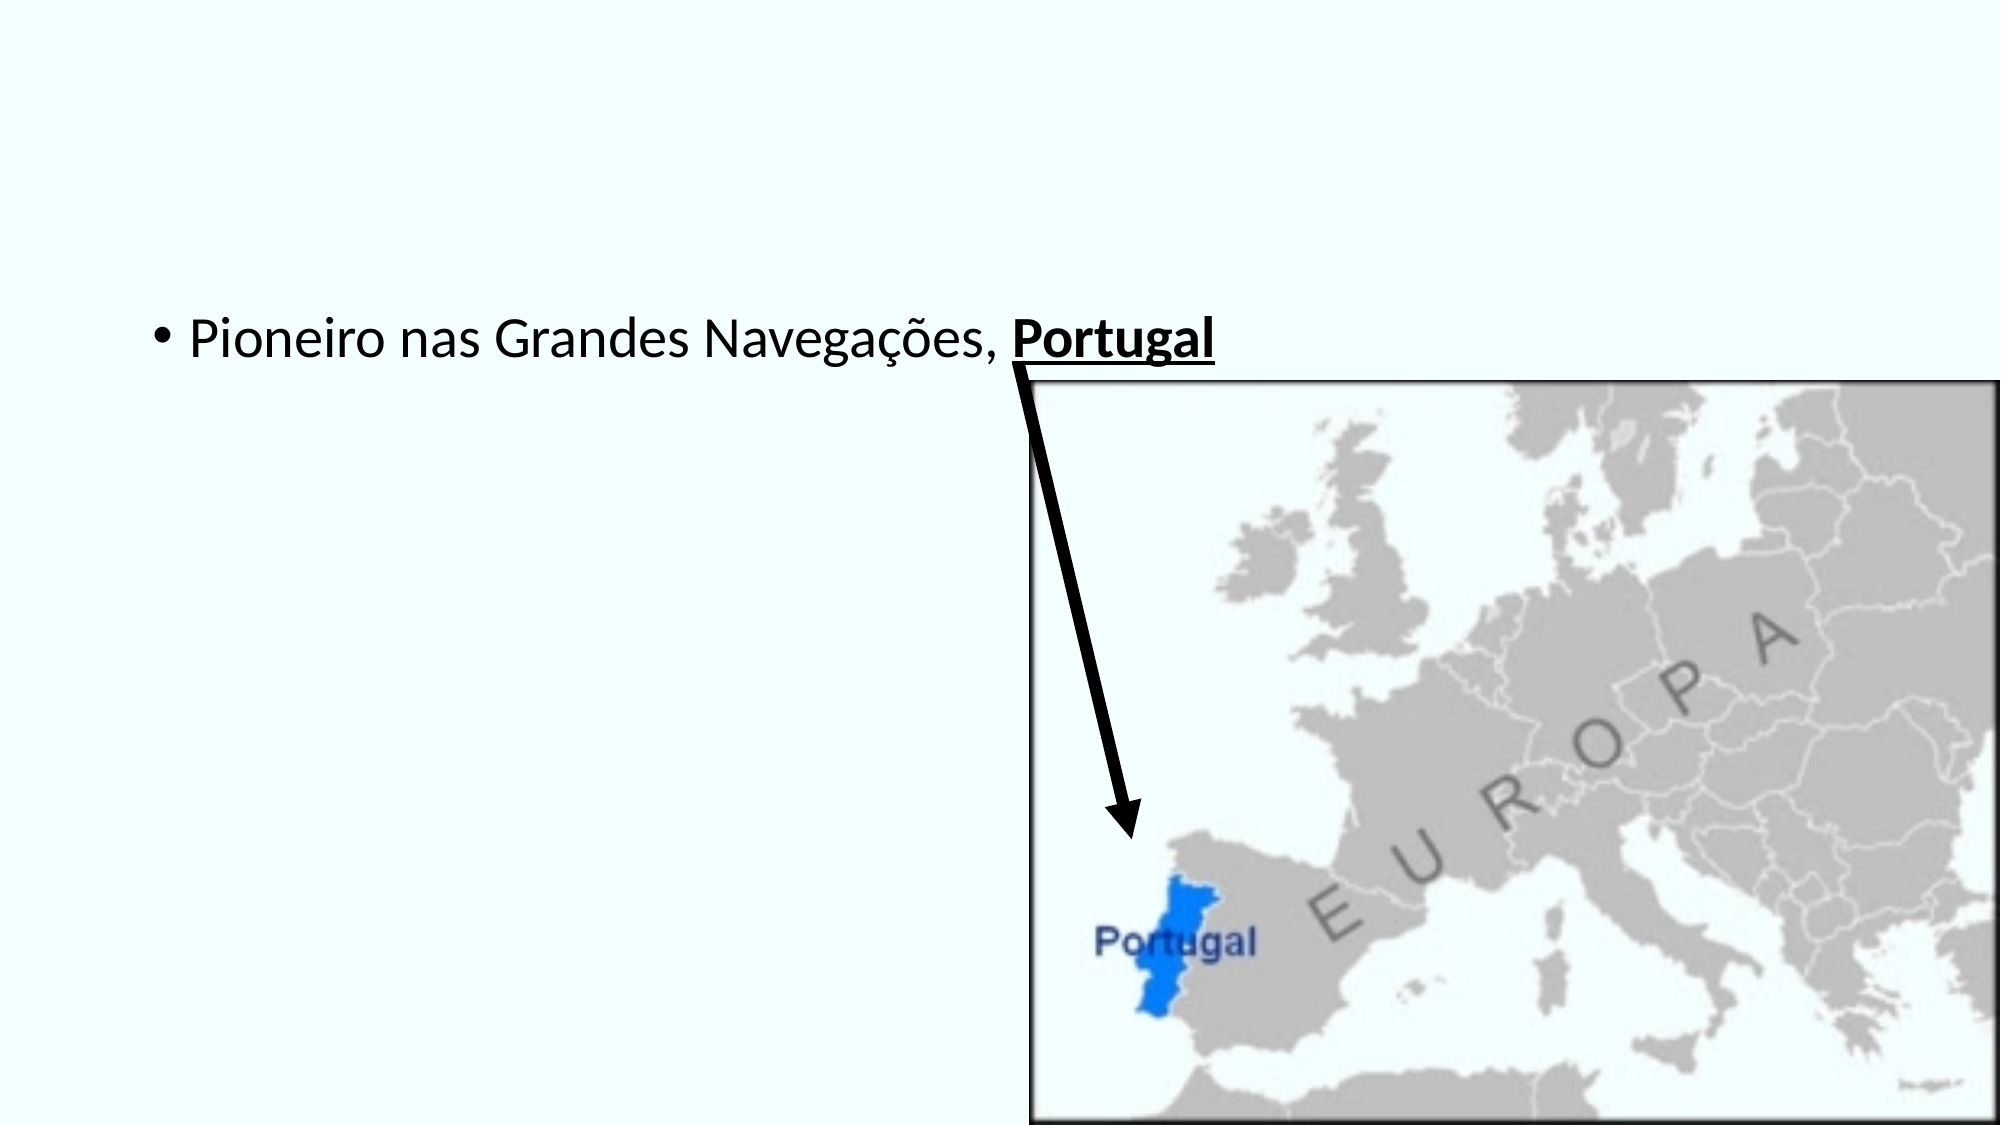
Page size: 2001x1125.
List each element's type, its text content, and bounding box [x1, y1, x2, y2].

list Pioneiro nas Grandes Navegações, Portugal [137, 299, 1863, 1014]
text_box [1018, 362, 1132, 840]
picture [1029, 380, 2000, 1125]
